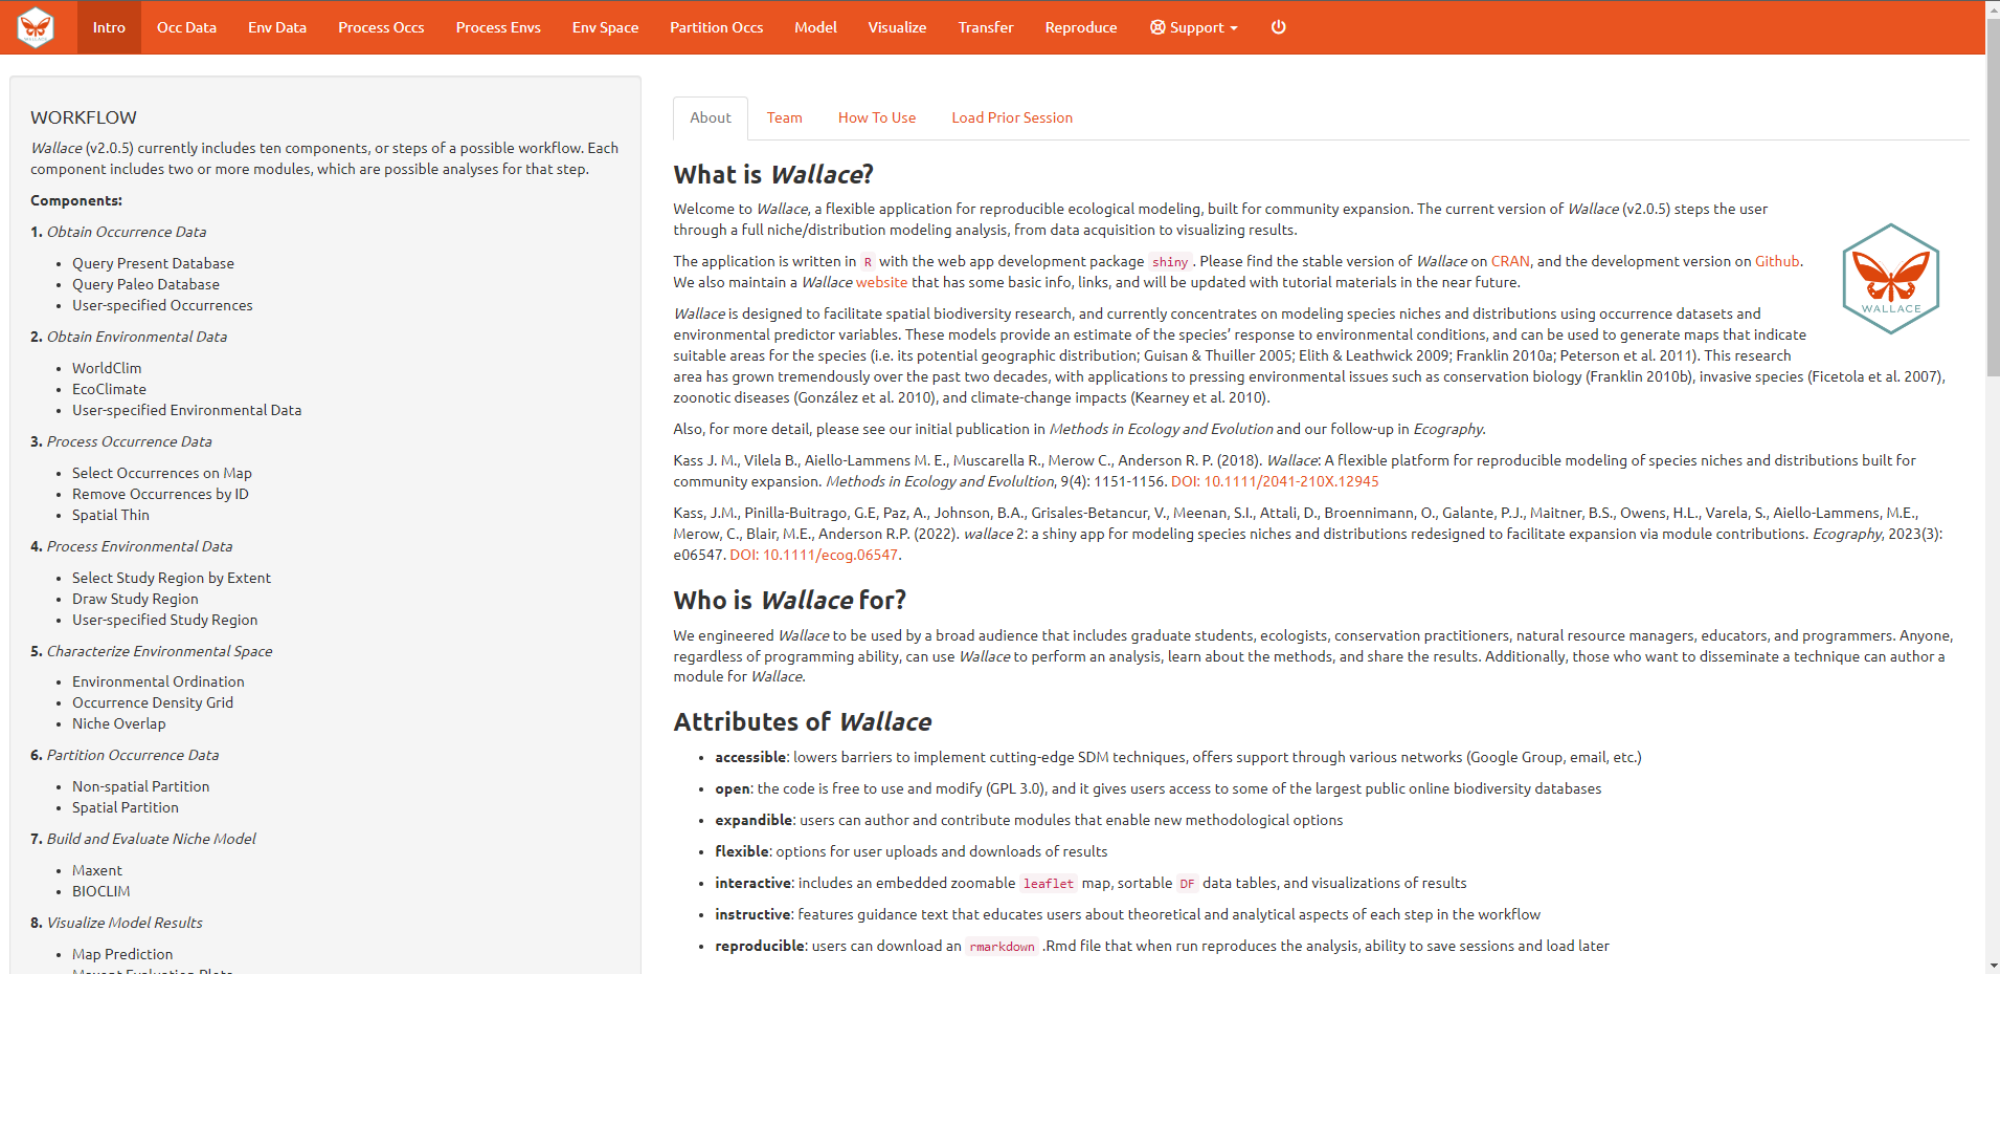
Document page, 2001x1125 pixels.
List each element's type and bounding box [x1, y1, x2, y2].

picture [0, 0, 2000, 974]
